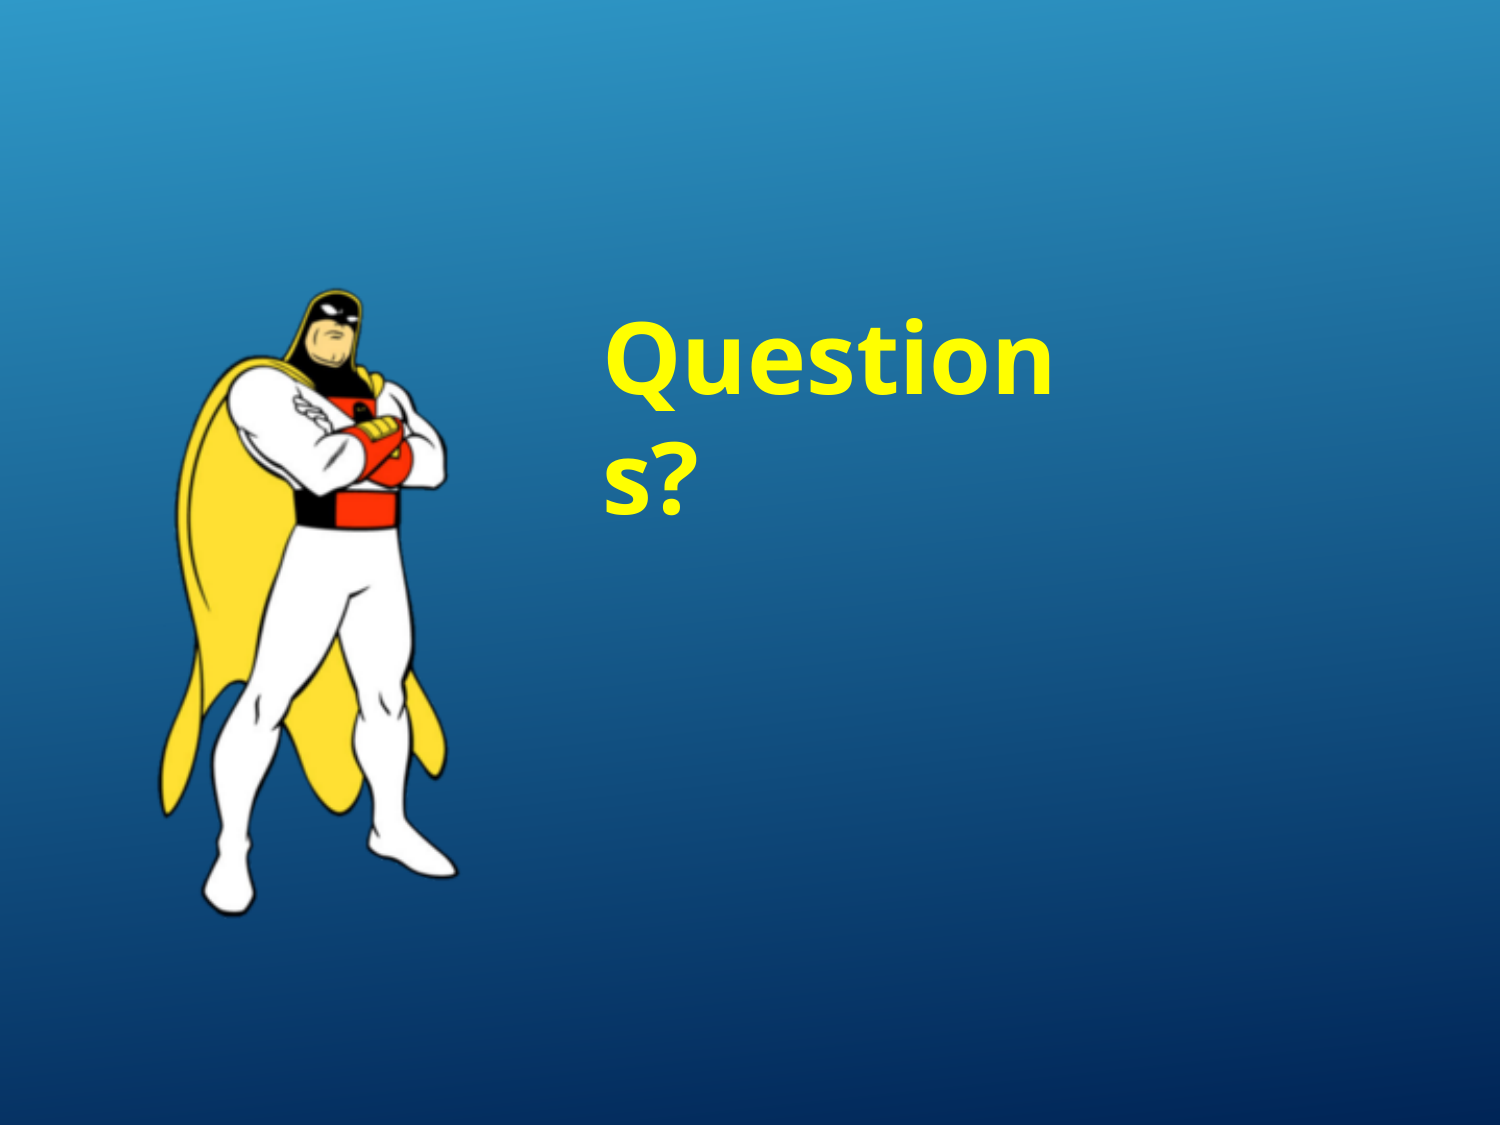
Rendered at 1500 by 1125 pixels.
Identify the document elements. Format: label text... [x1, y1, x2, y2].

picture [137, 270, 503, 926]
text_box Questions? [587, 287, 1118, 543]
